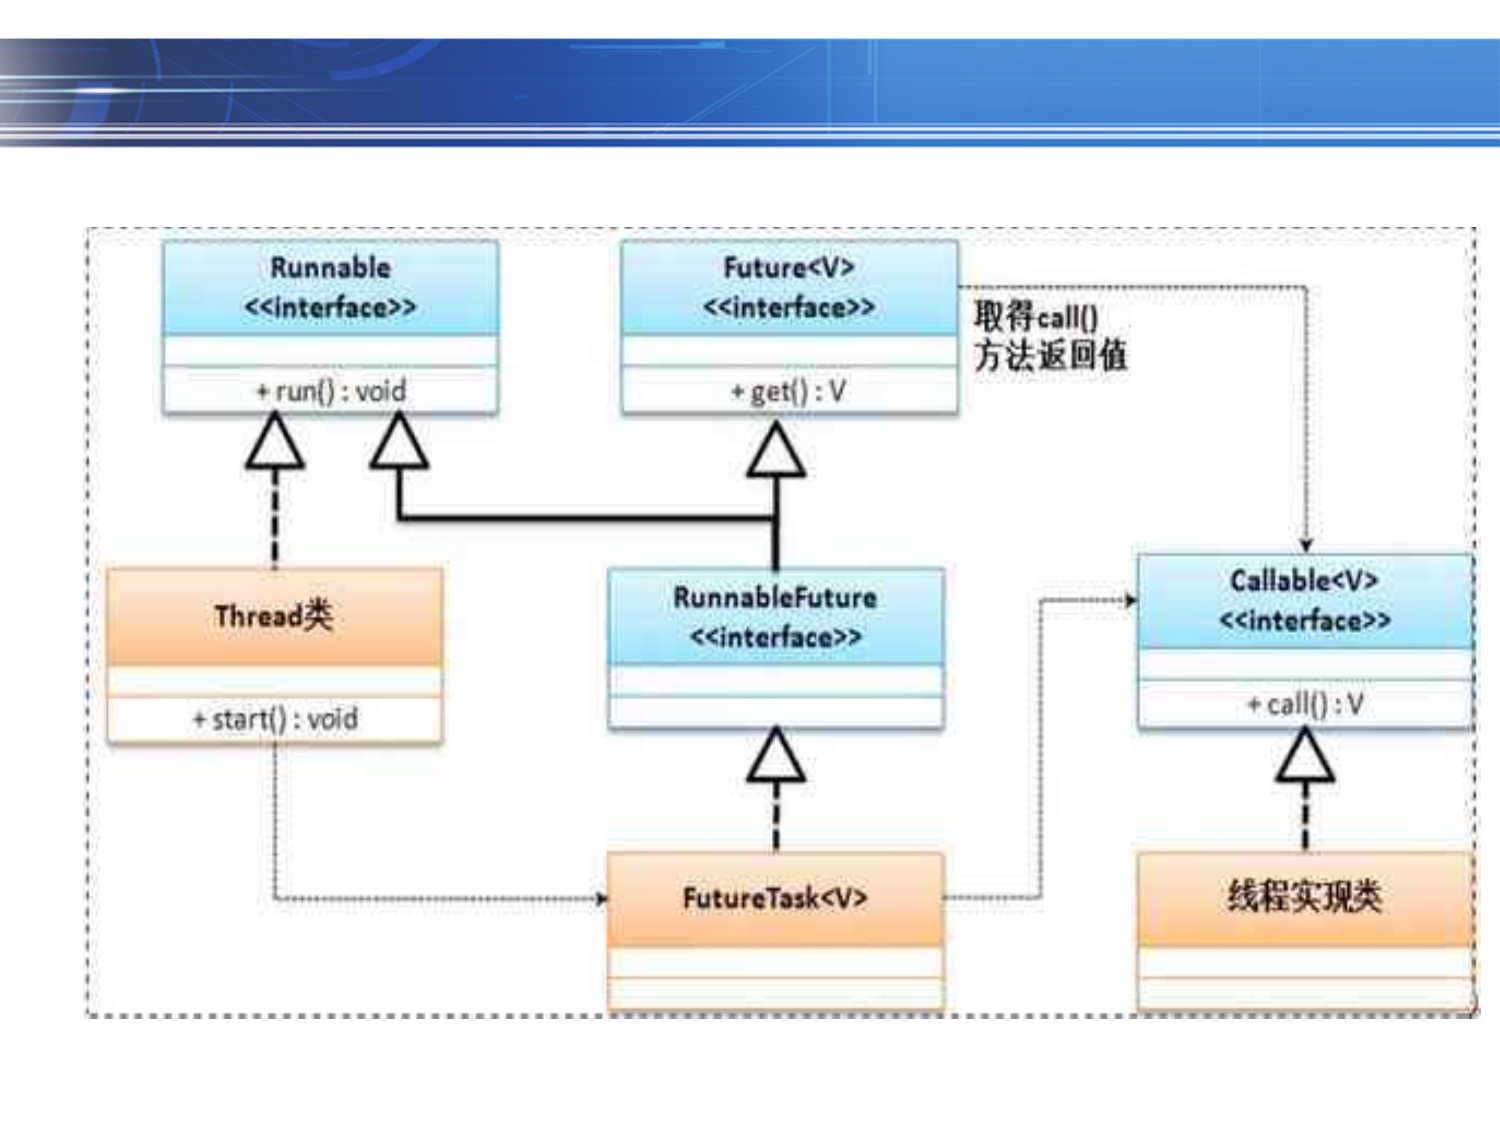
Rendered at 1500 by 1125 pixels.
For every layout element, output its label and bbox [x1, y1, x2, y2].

picture [83, 227, 1481, 1019]
